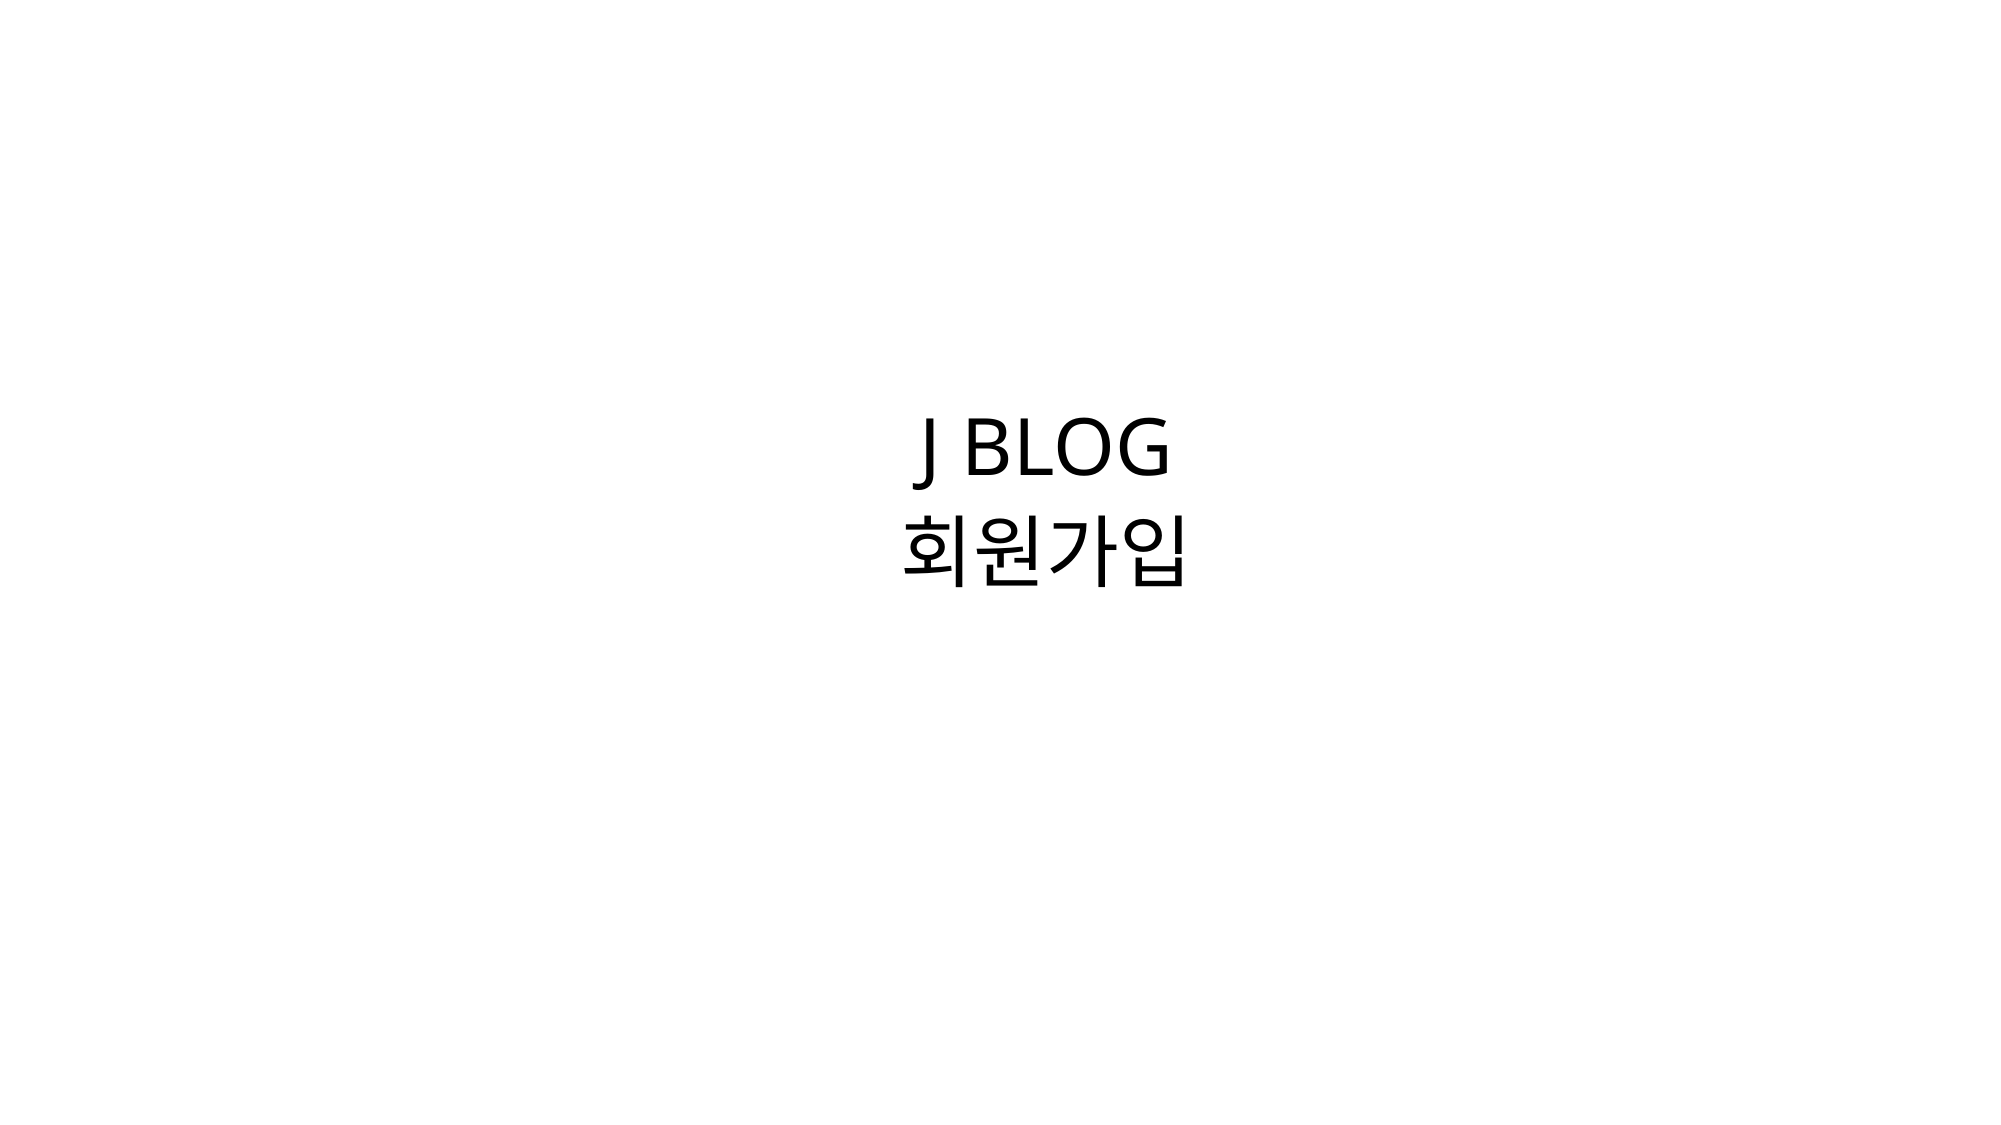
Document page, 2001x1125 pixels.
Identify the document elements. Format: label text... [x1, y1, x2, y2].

subtitle J BLOG 회원가입 [296, 399, 1797, 672]
